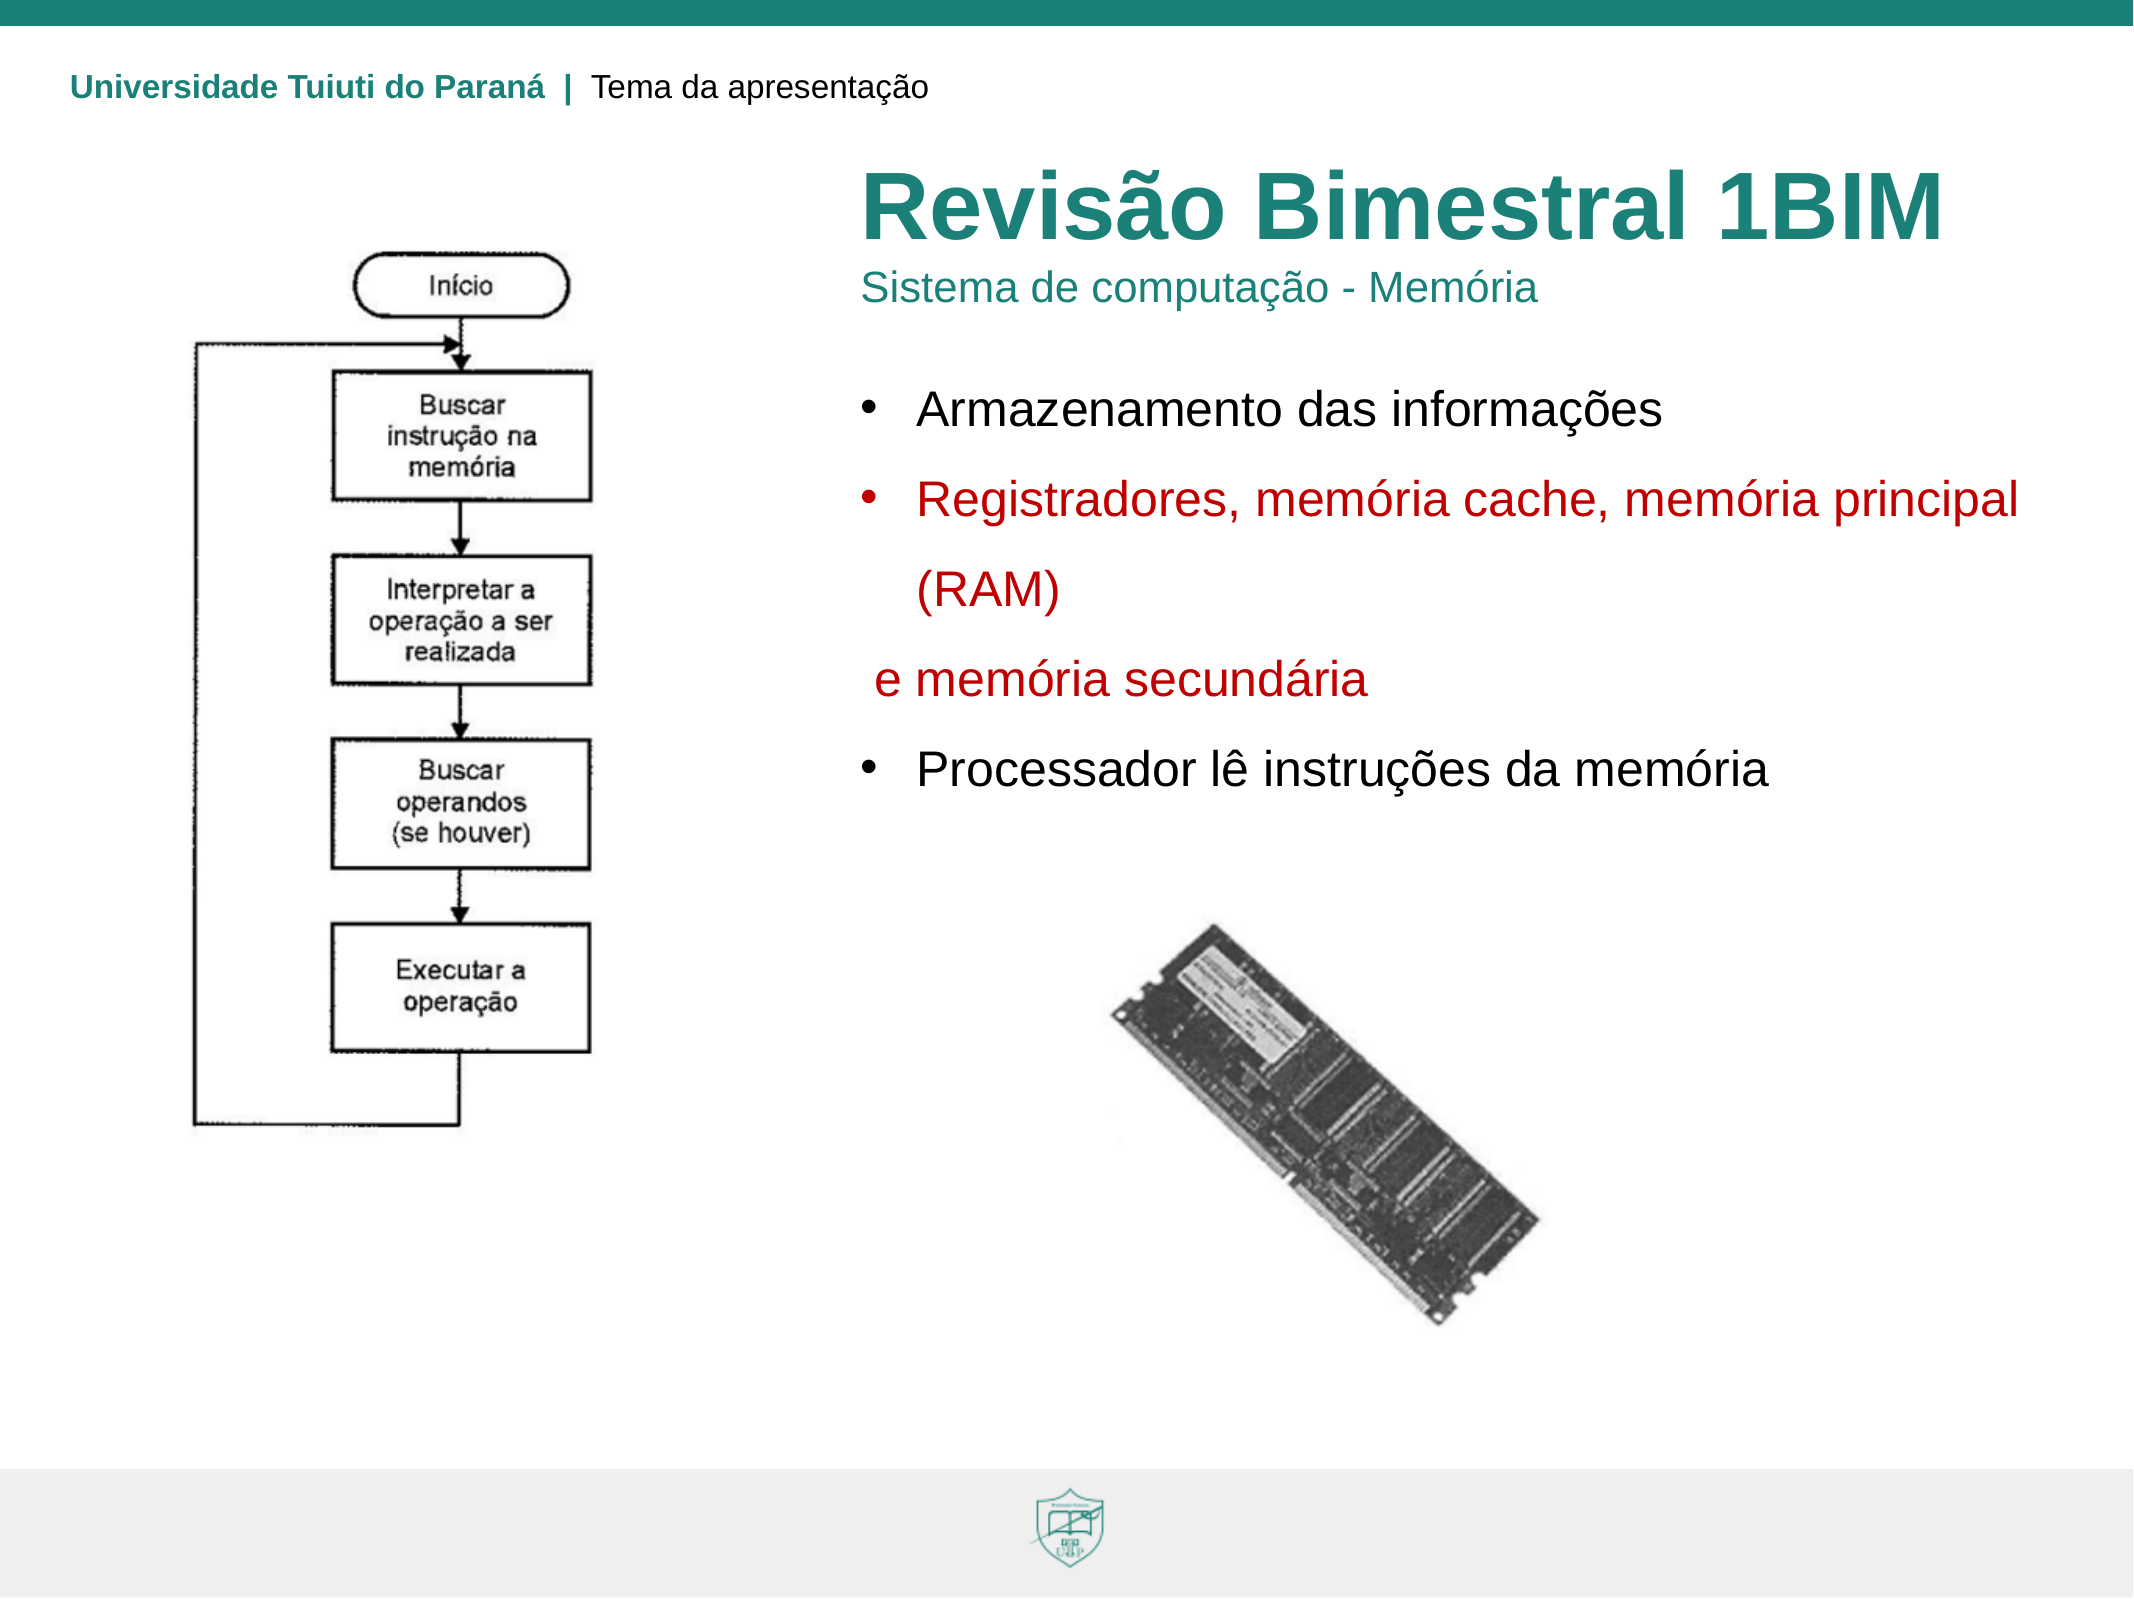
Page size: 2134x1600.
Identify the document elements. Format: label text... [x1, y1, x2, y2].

text_box Universidade Tuiuti do Paraná | Tema da apresentação [63, 59, 936, 112]
picture [0, 0, 2134, 26]
picture [129, 219, 664, 1190]
picture [1016, 865, 1569, 1330]
picture [0, 1469, 2134, 1598]
text_box Revisão Bimestral 1BIM Sistema de computação - Memória Armazenamento das informações Registradores, memória cache, memória principal (RAM) e memória secundária Processador lê instruções da memória [854, 137, 2085, 803]
